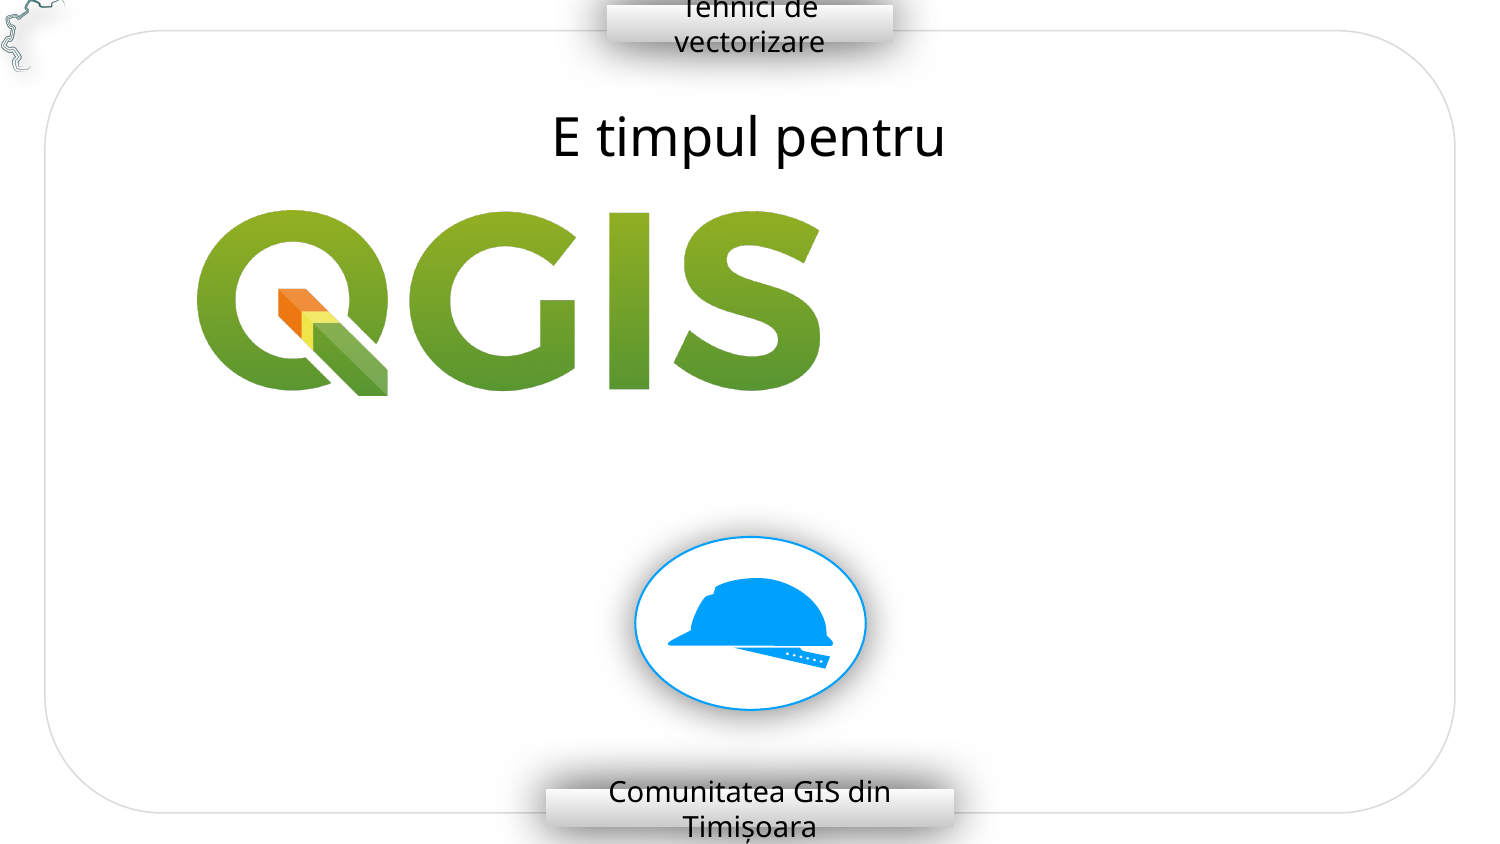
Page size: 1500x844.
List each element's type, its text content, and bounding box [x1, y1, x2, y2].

text_box [44, 30, 1455, 813]
text_box Tehnici de vectorizare [606, 5, 893, 42]
picture [1, 0, 65, 73]
picture [197, 210, 820, 396]
text_box Comunitatea GIS din Timișoara [546, 789, 954, 827]
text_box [634, 536, 866, 711]
text_box E timpul pentru [536, 104, 964, 166]
